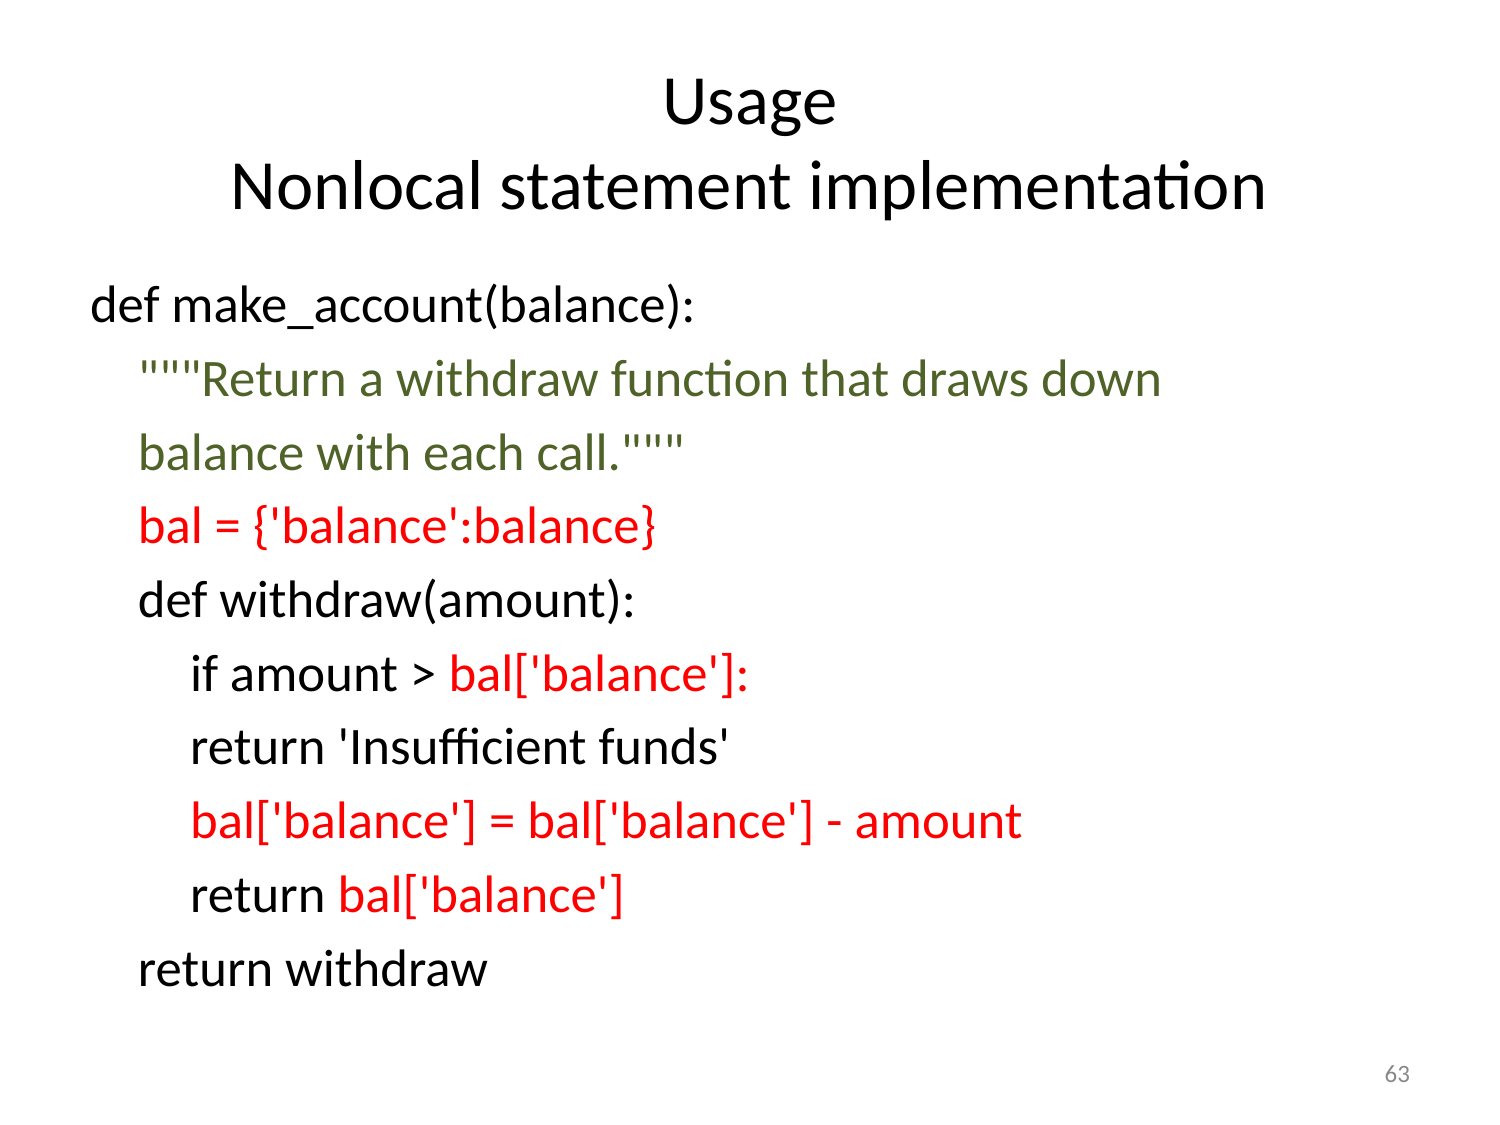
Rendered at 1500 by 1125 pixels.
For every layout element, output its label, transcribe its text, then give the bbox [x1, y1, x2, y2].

slide_number 63 [1074, 1042, 1425, 1103]
title Usage Nonlocal statement implementation [74, 44, 1426, 233]
list def make_account(balance): """Return a withdraw function that draws down balance with each call.""" bal = {'balance':balance} def withdraw(amount): if amount > bal['balance']: return 'Insufficient funds' bal['balance'] = bal['balance'] - amount return bal['balance'] return withdraw [74, 262, 1426, 1006]
